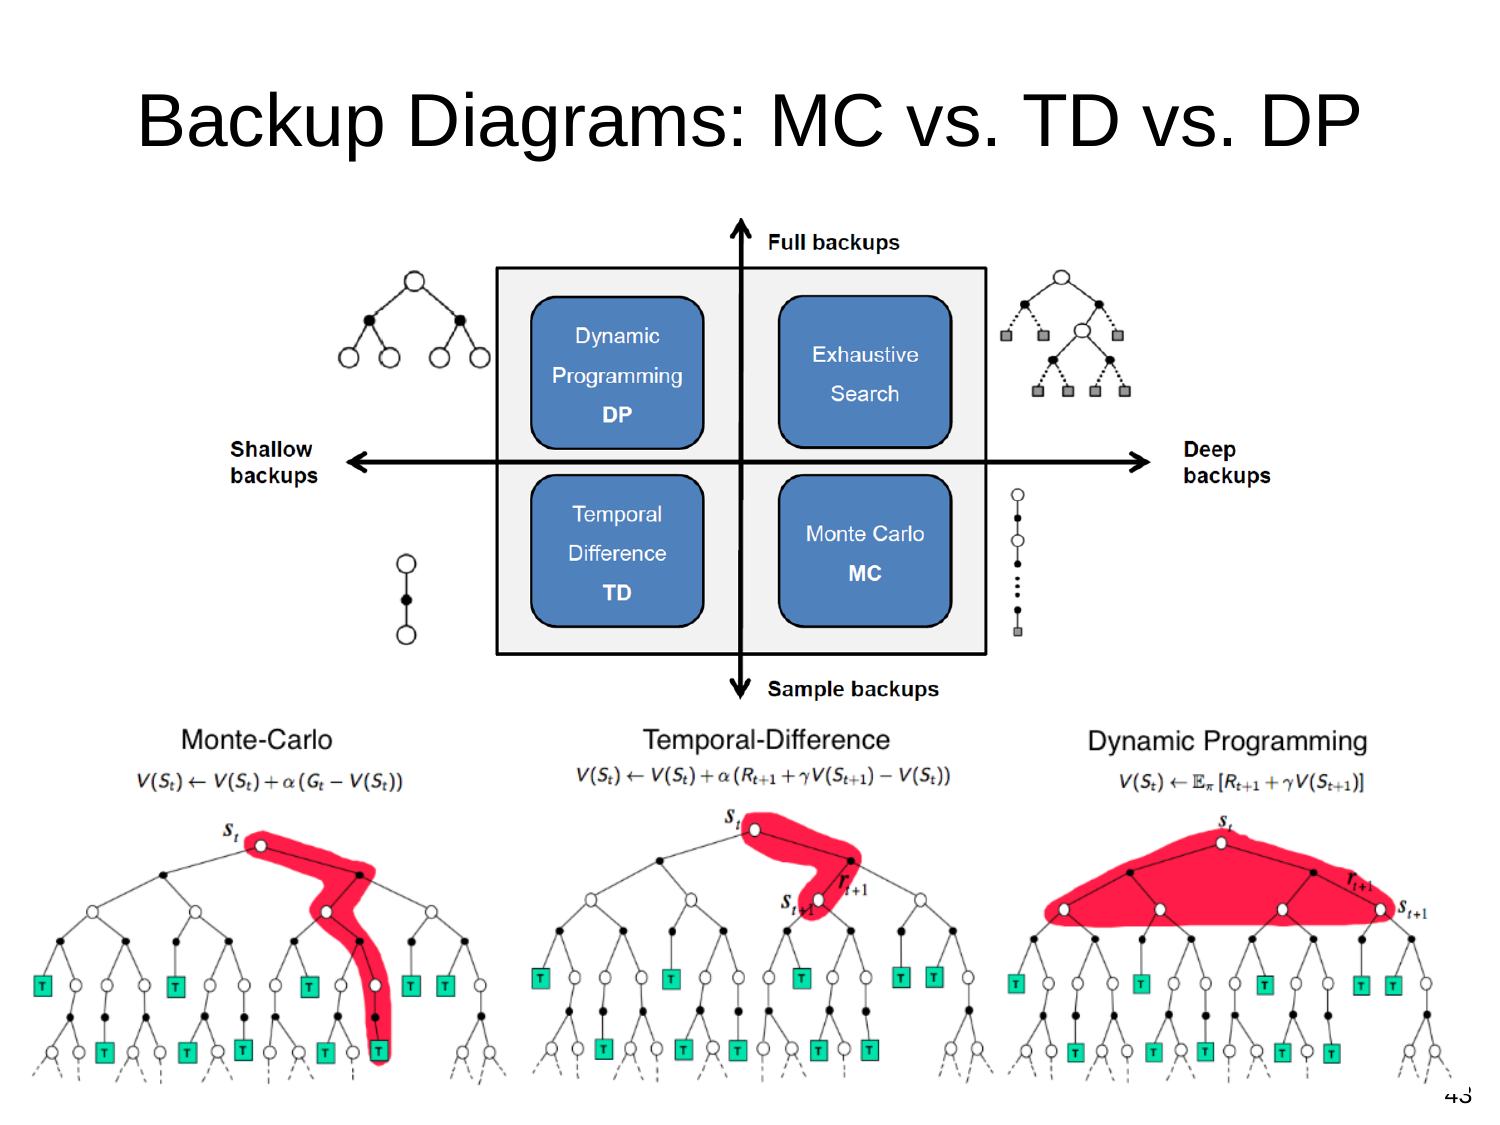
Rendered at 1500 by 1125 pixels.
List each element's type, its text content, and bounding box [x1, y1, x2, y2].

title Backup Diagrams: MC vs. TD vs. DP [74, 44, 1426, 188]
picture [15, 218, 1469, 1094]
slide_number 43 [1137, 1070, 1488, 1112]
